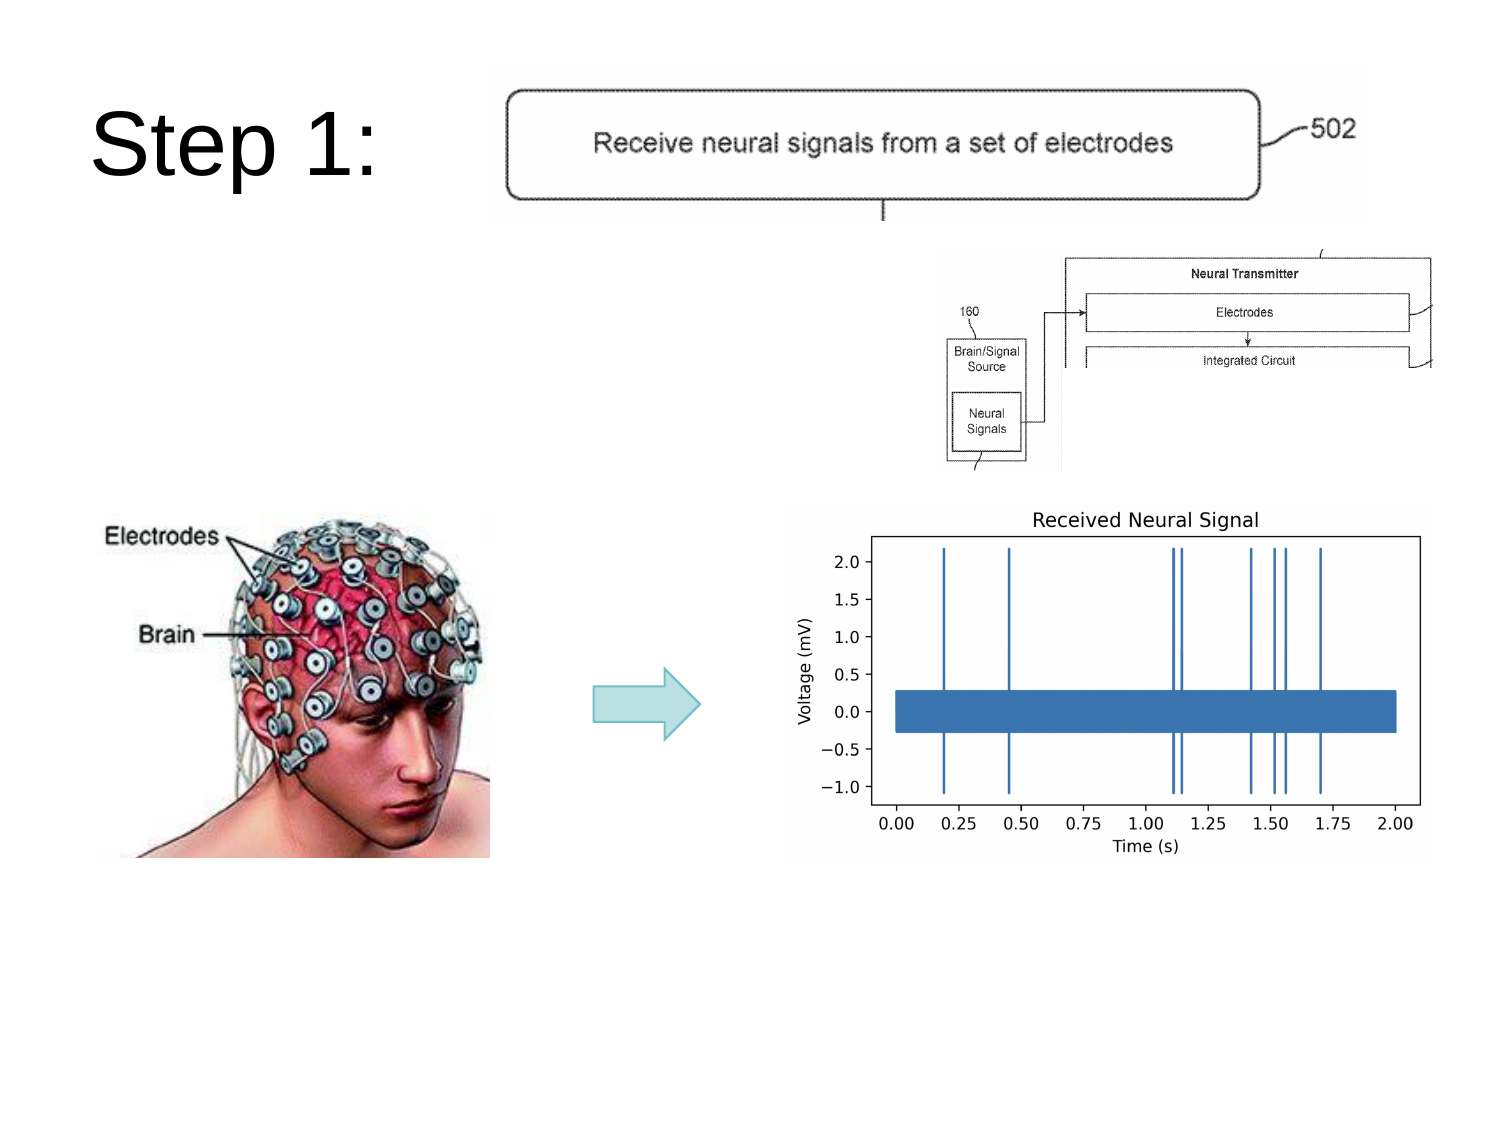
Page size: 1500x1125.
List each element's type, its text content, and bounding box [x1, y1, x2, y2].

title Step 1: [74, 44, 1426, 233]
picture [100, 503, 491, 858]
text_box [936, 249, 1433, 472]
text_box [592, 666, 702, 743]
picture [490, 66, 1365, 222]
picture [782, 504, 1433, 862]
